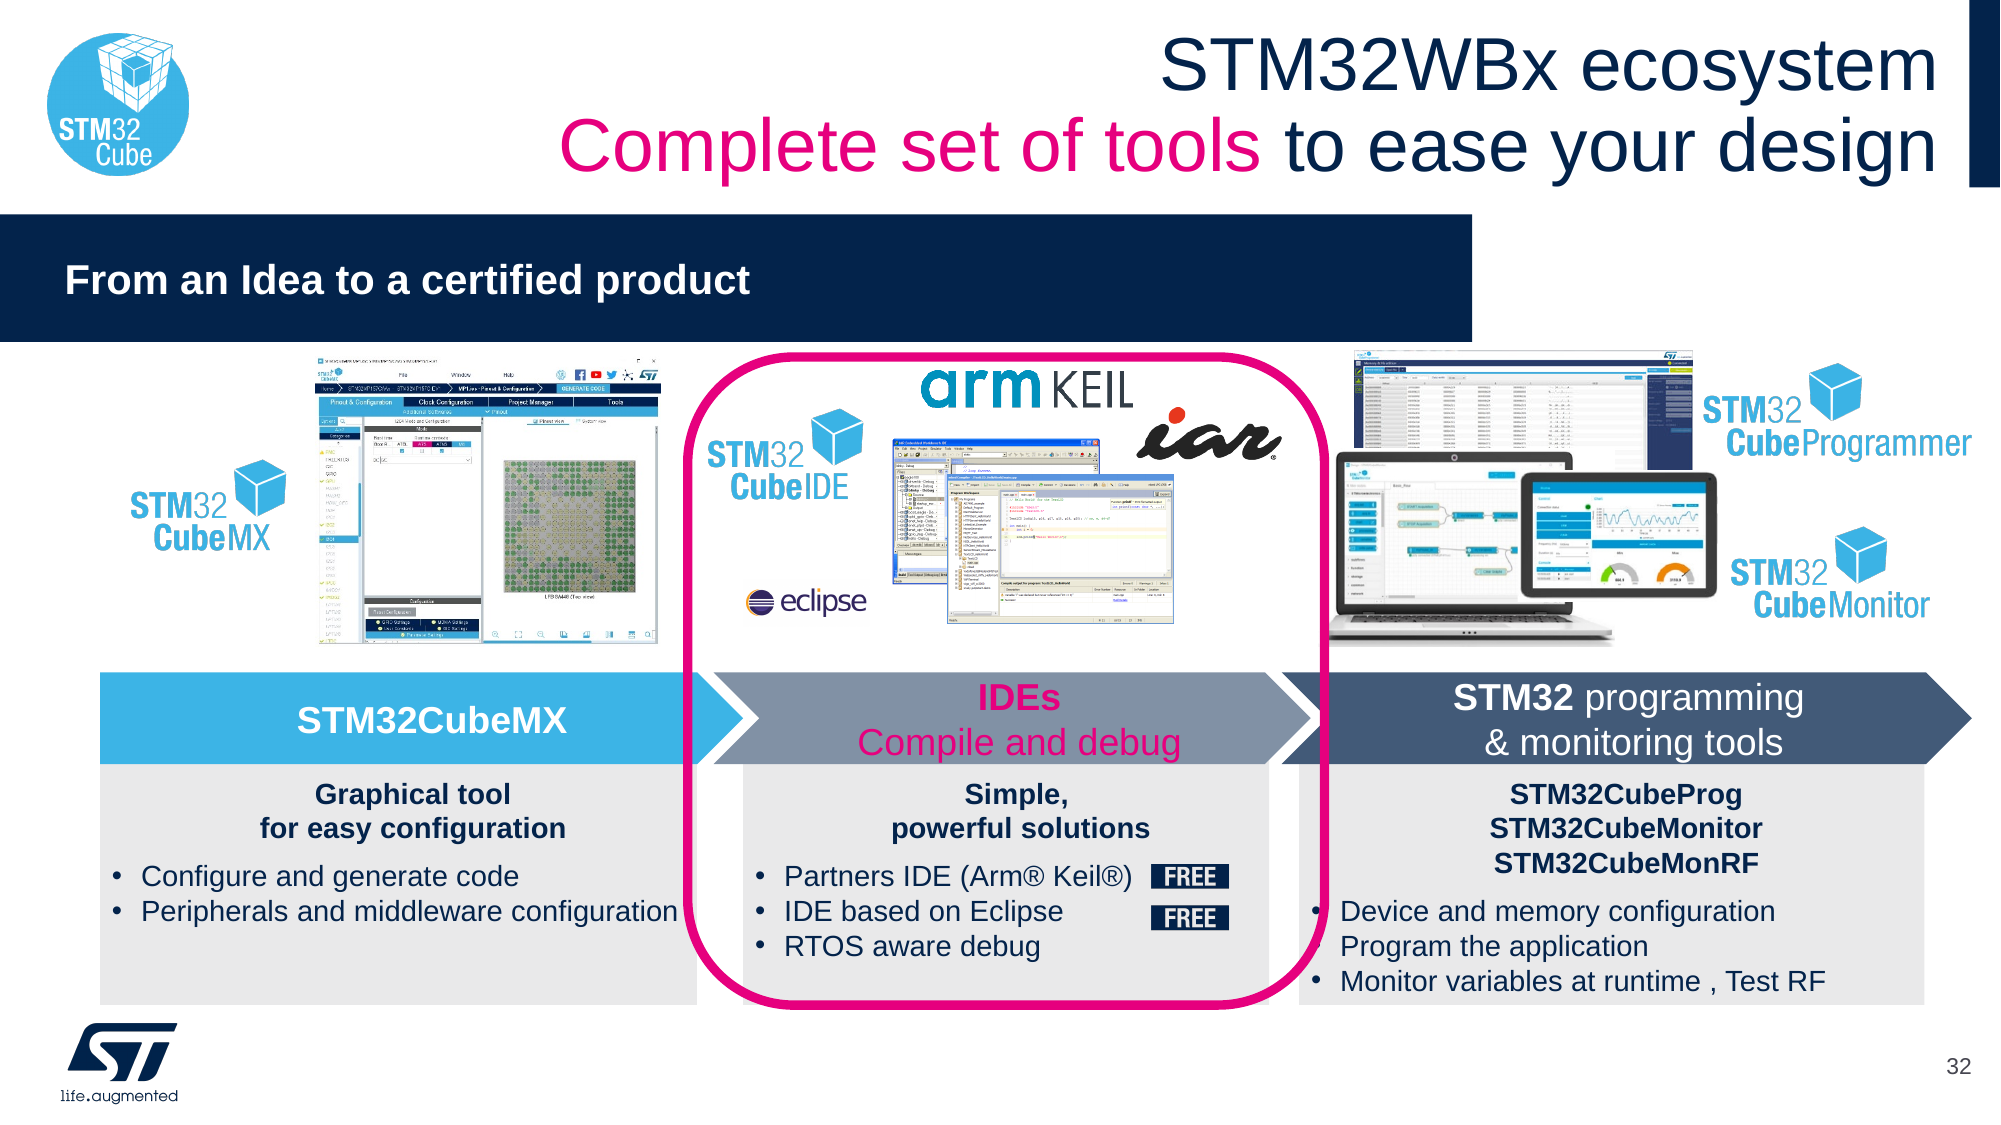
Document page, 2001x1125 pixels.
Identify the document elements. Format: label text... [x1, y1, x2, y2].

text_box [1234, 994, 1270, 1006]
picture [37, 999, 201, 1125]
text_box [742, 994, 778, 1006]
text_box STM32CubeProg STM32CubeMonitor STM32CubeMonRF Device and memory configuration Program the application Monitor variables at runtime , Test RF [1298, 766, 1925, 1006]
text_box [686, 355, 1326, 1007]
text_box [679, 370, 1174, 627]
picture [46, 33, 189, 176]
text_box From an Idea to a certified product [0, 213, 1473, 343]
picture [1318, 350, 1983, 647]
picture [1722, 517, 1939, 627]
title STM32WBx ecosystem Complete set of tools to ease your design [49, 0, 1954, 215]
text_box STM32CubeMX [99, 671, 686, 766]
text_box STM32 programming & monitoring tools [1326, 671, 1974, 766]
picture [1149, 834, 1231, 958]
slide_number 32 [1904, 1038, 1972, 1087]
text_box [110, 356, 661, 647]
picture [1136, 407, 1282, 460]
text_box Graphical tool for easy configuration Configure and generate code Peripherals and middleware configuration [99, 766, 698, 1006]
